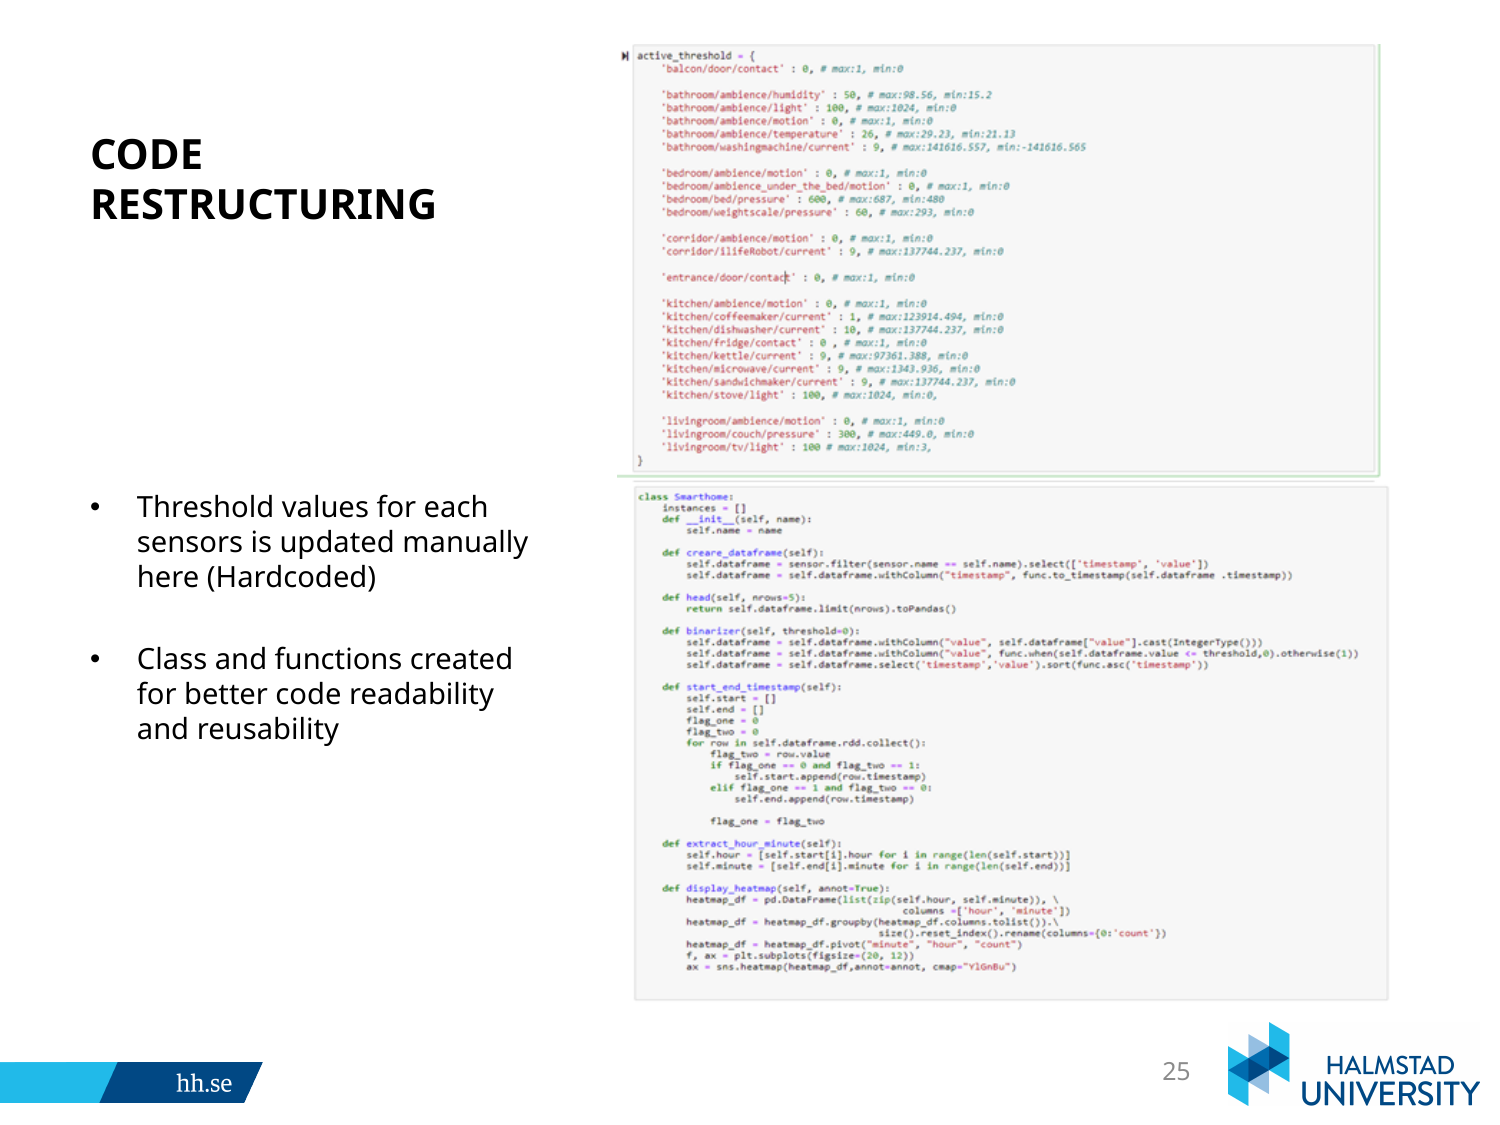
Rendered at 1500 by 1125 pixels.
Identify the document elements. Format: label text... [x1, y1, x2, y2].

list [616, 44, 1395, 1006]
slide_number 25 [1105, 1042, 1206, 1103]
picture [0, 1062, 263, 1103]
list Threshold values for each sensors is updated manually here (Hardcoded) Class and functions created for better code readability and reusability [75, 235, 569, 1005]
title CODE RESTRUCTURING [75, 44, 569, 235]
picture [1228, 1022, 1480, 1106]
